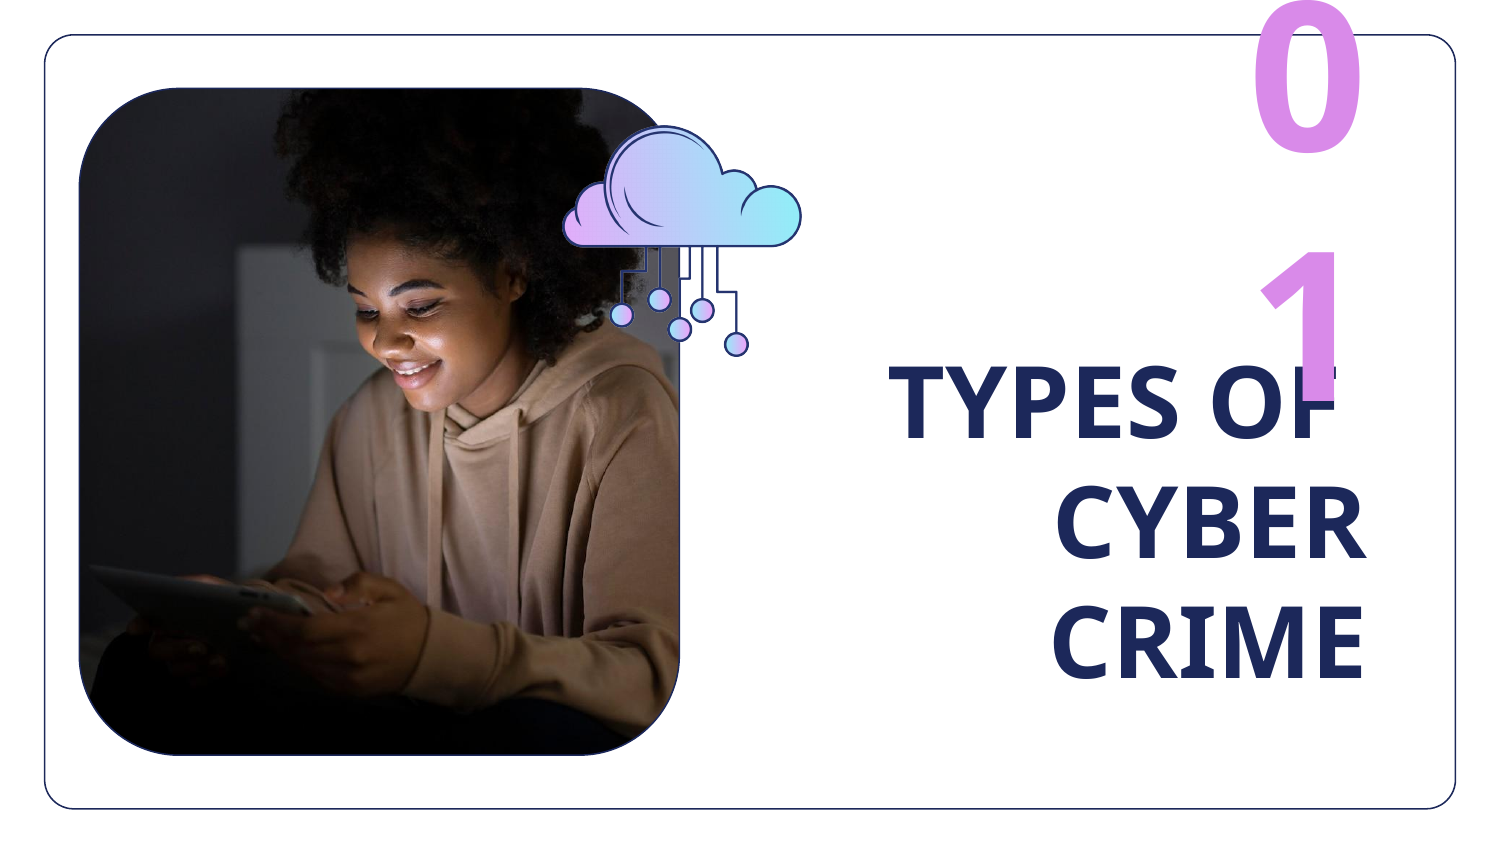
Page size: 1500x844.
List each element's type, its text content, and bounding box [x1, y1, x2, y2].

title TYPES OF CYBER CRIME [768, 323, 1383, 591]
title 01 [1141, 88, 1383, 299]
picture [79, 88, 802, 756]
